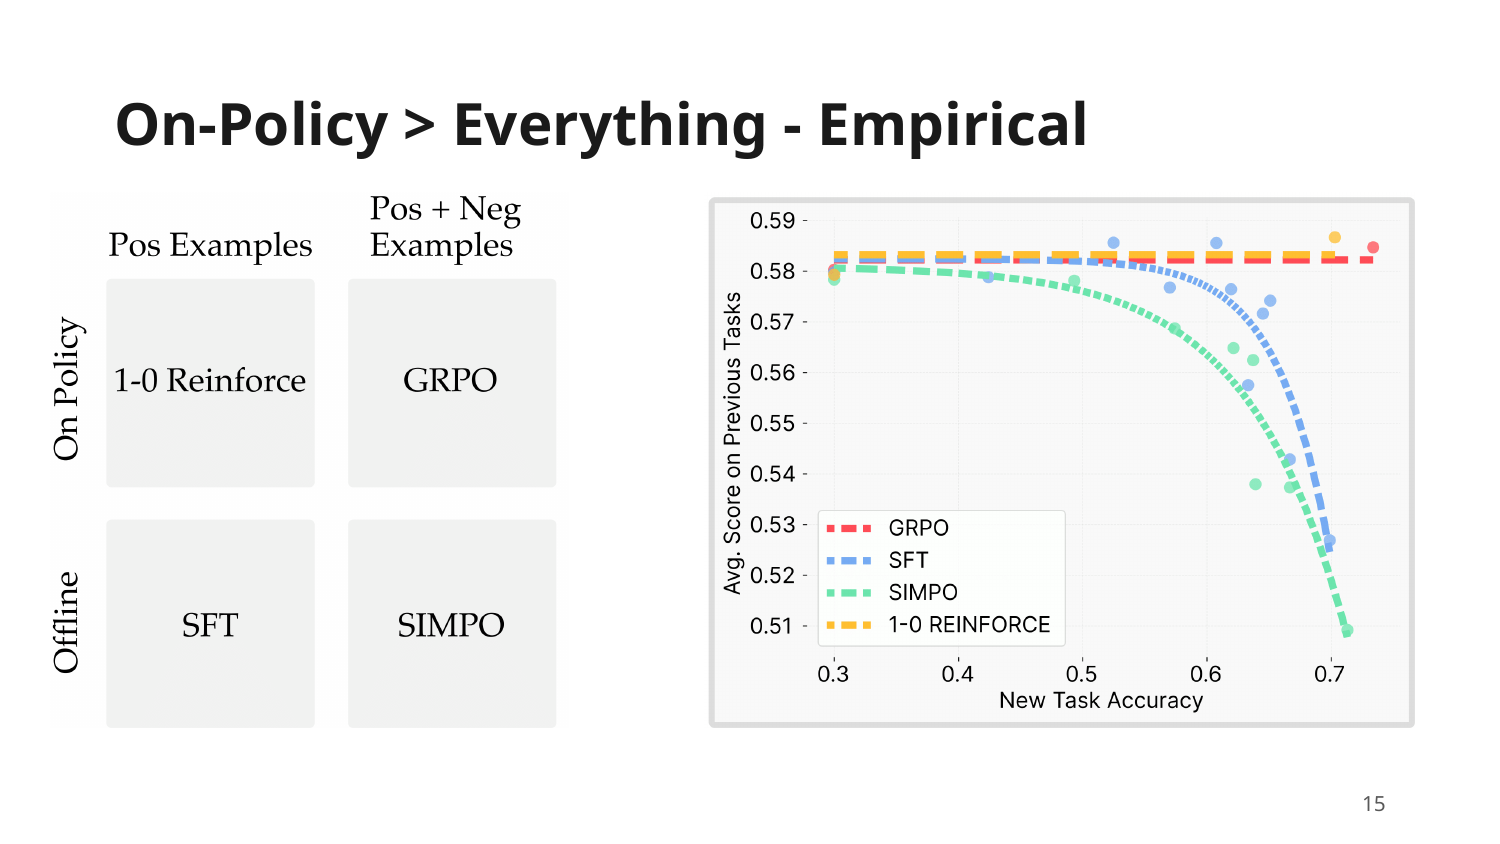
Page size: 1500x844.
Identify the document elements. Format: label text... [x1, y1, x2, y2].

picture [49, 191, 570, 728]
title On-Policy > Everything - Empirical [103, 44, 1397, 208]
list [703, 191, 1415, 728]
slide_number ‹#› [1059, 782, 1397, 827]
